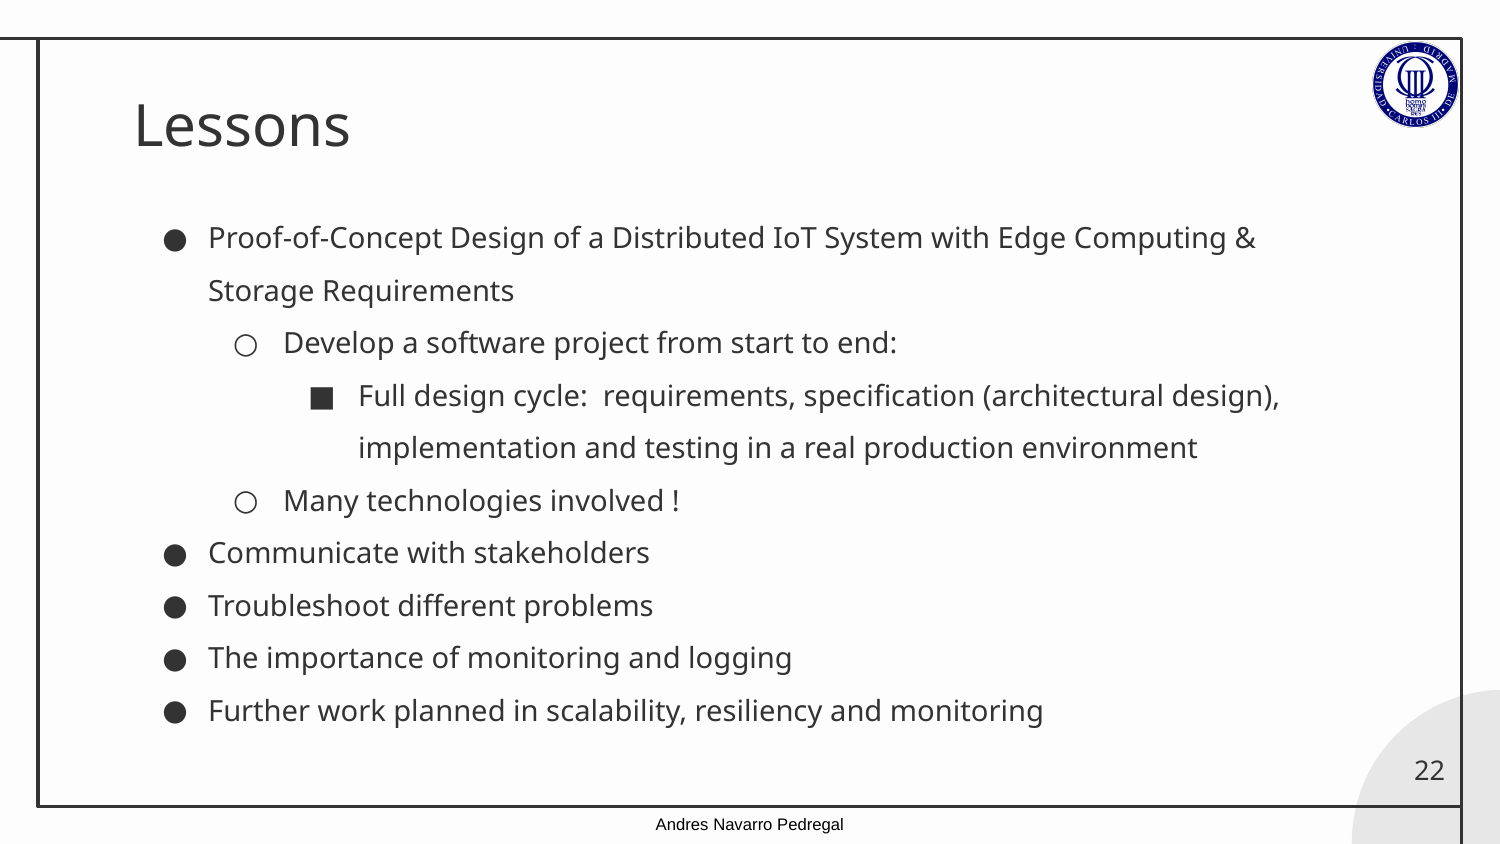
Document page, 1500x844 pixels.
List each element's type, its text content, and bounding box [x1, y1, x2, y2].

title Lessons [118, 72, 1382, 167]
slide_number 22 [1370, 738, 1461, 803]
text_box Andres Navarro Pedregal [640, 806, 860, 842]
picture [1372, 41, 1459, 128]
list Proof-of-Concept Design of a Distributed IoT System with Edge Computing & Storage Requirements Develop a software project from start to end: Full design cycle: requirements, specification (architectural design), implementation and testing in a real production environment Many technologies involved ! Communicate with stakeholders Troubleshoot different problems The importance of monitoring and logging Further work planned in scalability, resiliency and monitoring [118, 199, 1382, 730]
